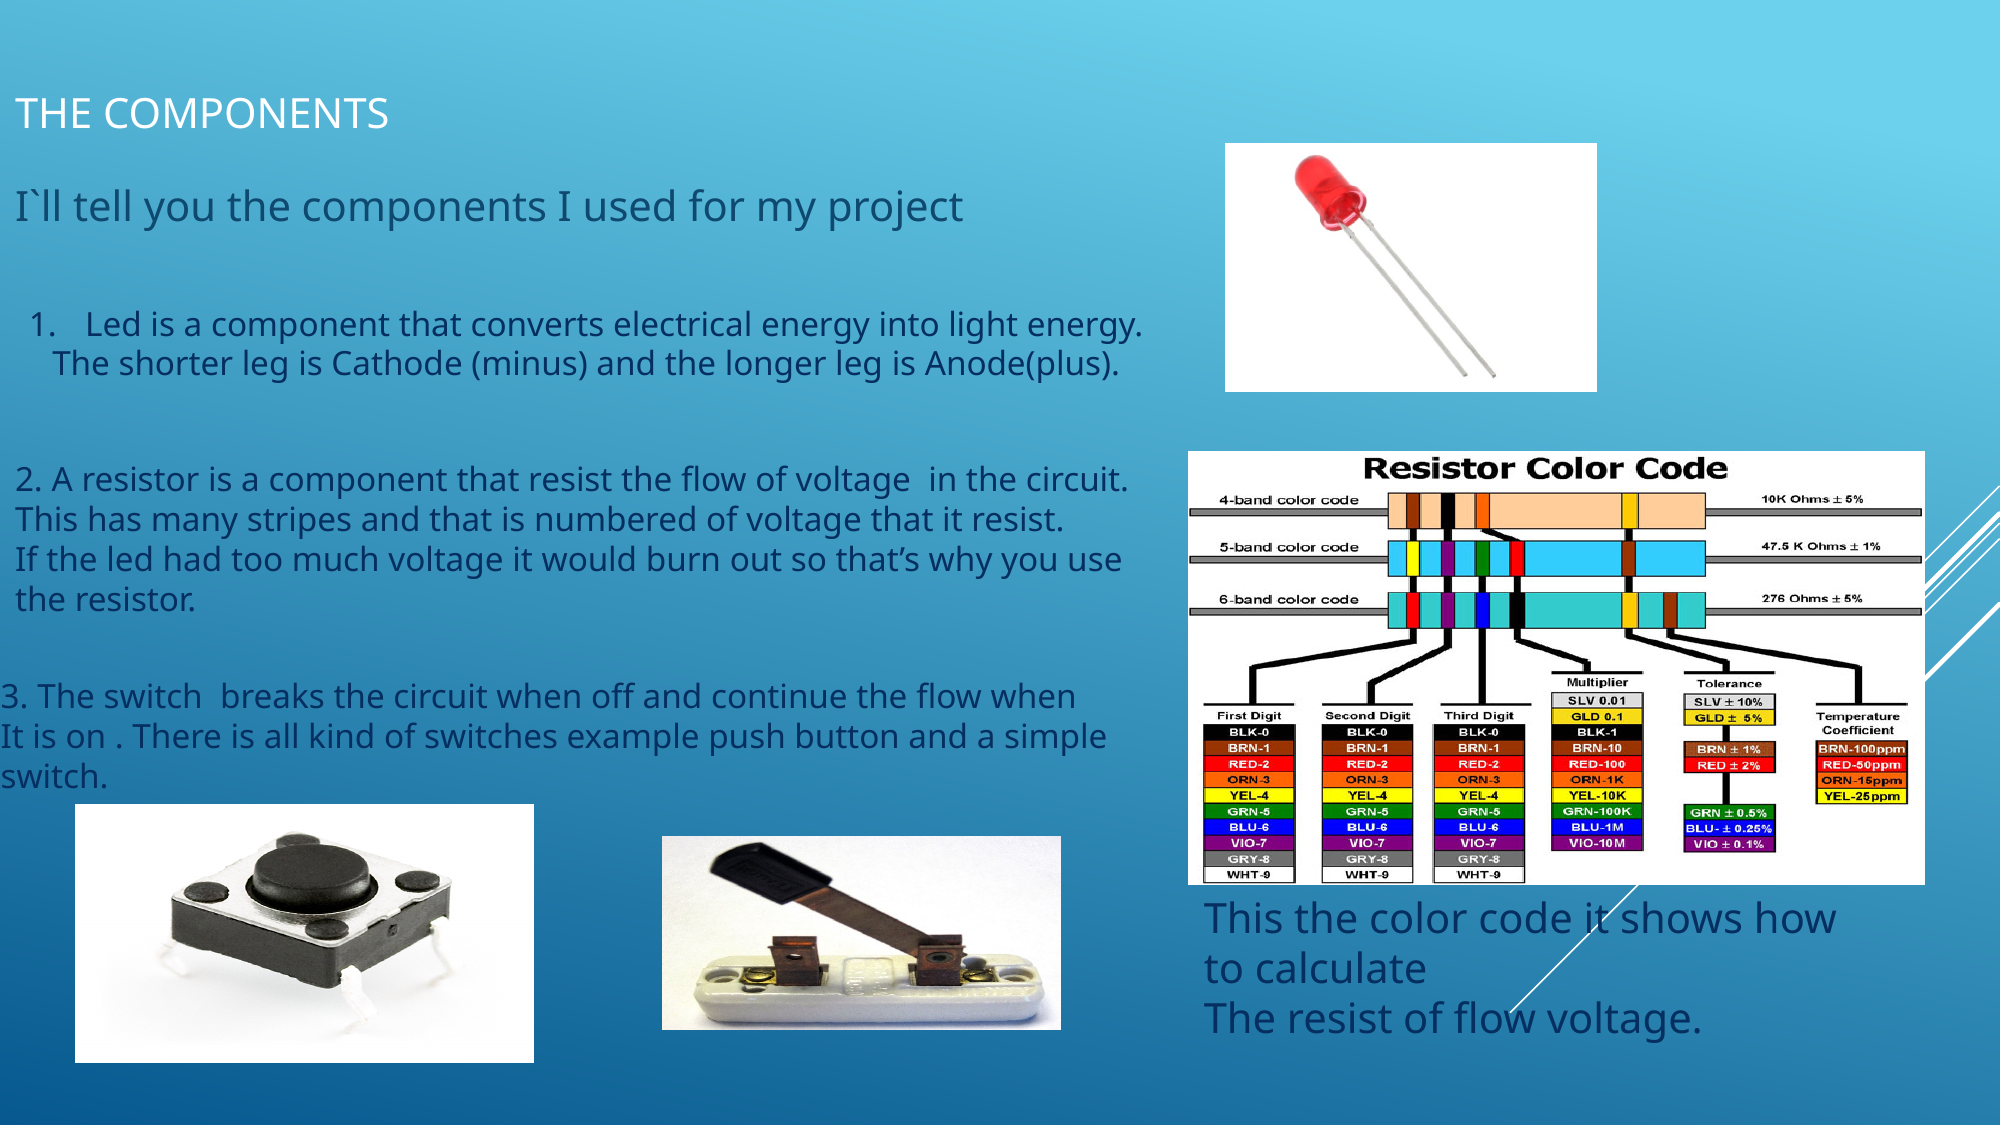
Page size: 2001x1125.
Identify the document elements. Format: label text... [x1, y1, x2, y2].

picture [74, 803, 535, 1064]
list I`ll tell you the components I used for my project [0, 154, 1225, 255]
title The components [0, 0, 1400, 154]
picture [1225, 143, 1598, 392]
text_box 2. A resistor is a component that resist the flow of voltage in the circuit. This has many stripes and that is numbered of voltage that it resist. If the led had too much voltage it would burn out so that’s why you use the resistor. [0, 451, 1188, 626]
text_box 3. The switch breaks the circuit when off and continue the flow when It is on . There is all kind of switches example push button and a simple switch. [0, 667, 1188, 803]
picture [661, 836, 1061, 1031]
text_box Led is a component that converts electrical energy into light energy. The shorter leg is Cathode (minus) and the longer leg is Anode(plus). [13, 295, 1161, 390]
text_box This the color code it shows how to calculate The resist of flow voltage. [1188, 885, 1896, 1050]
picture [1188, 450, 1925, 885]
